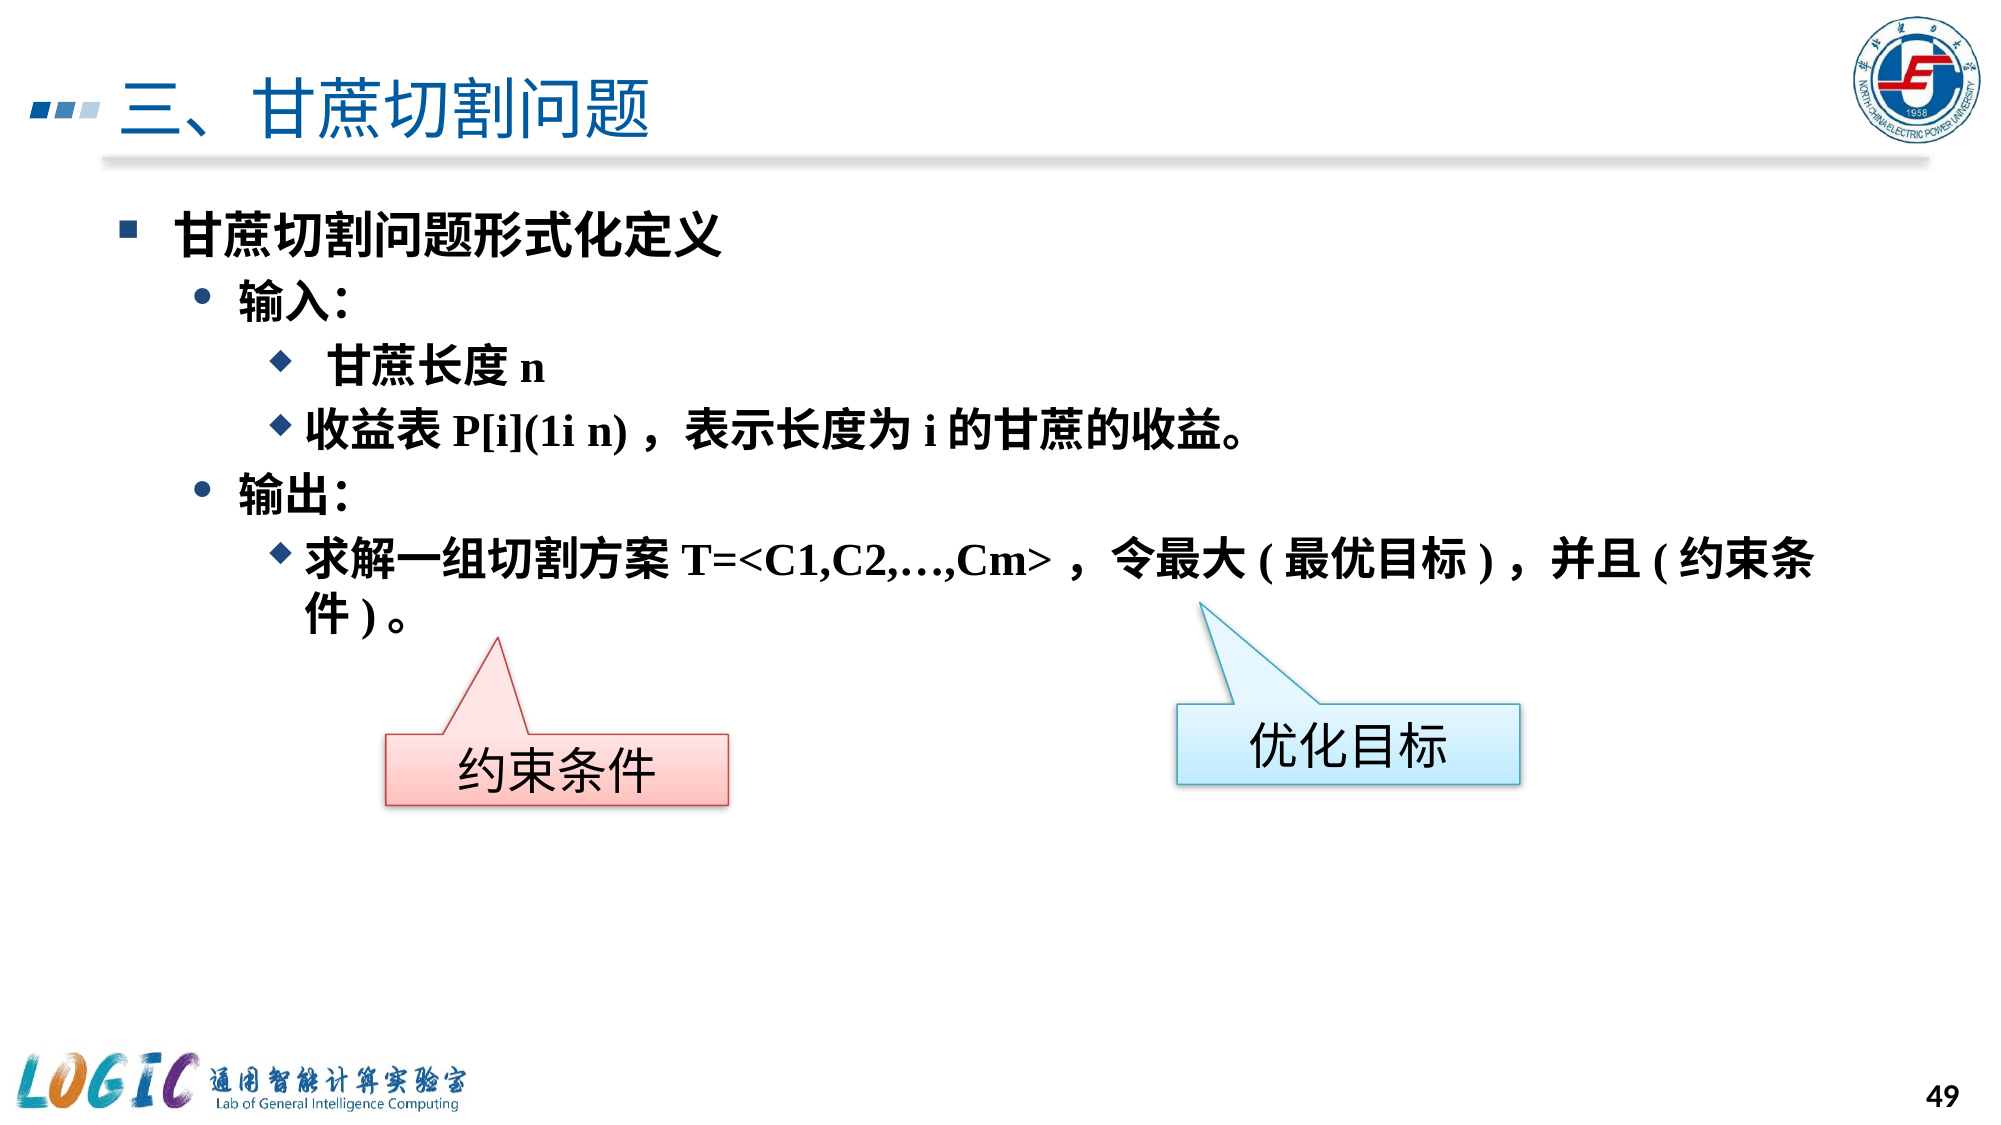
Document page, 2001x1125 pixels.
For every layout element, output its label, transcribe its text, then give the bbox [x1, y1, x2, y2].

text_box 约束条件 [384, 636, 730, 807]
title 三、甘蔗切割问题 [102, 66, 1756, 173]
slide_number 49 [1866, 1063, 1975, 1124]
picture [0, 1034, 479, 1123]
picture [1835, 3, 2001, 161]
text_box 优化目标 [1176, 601, 1521, 786]
